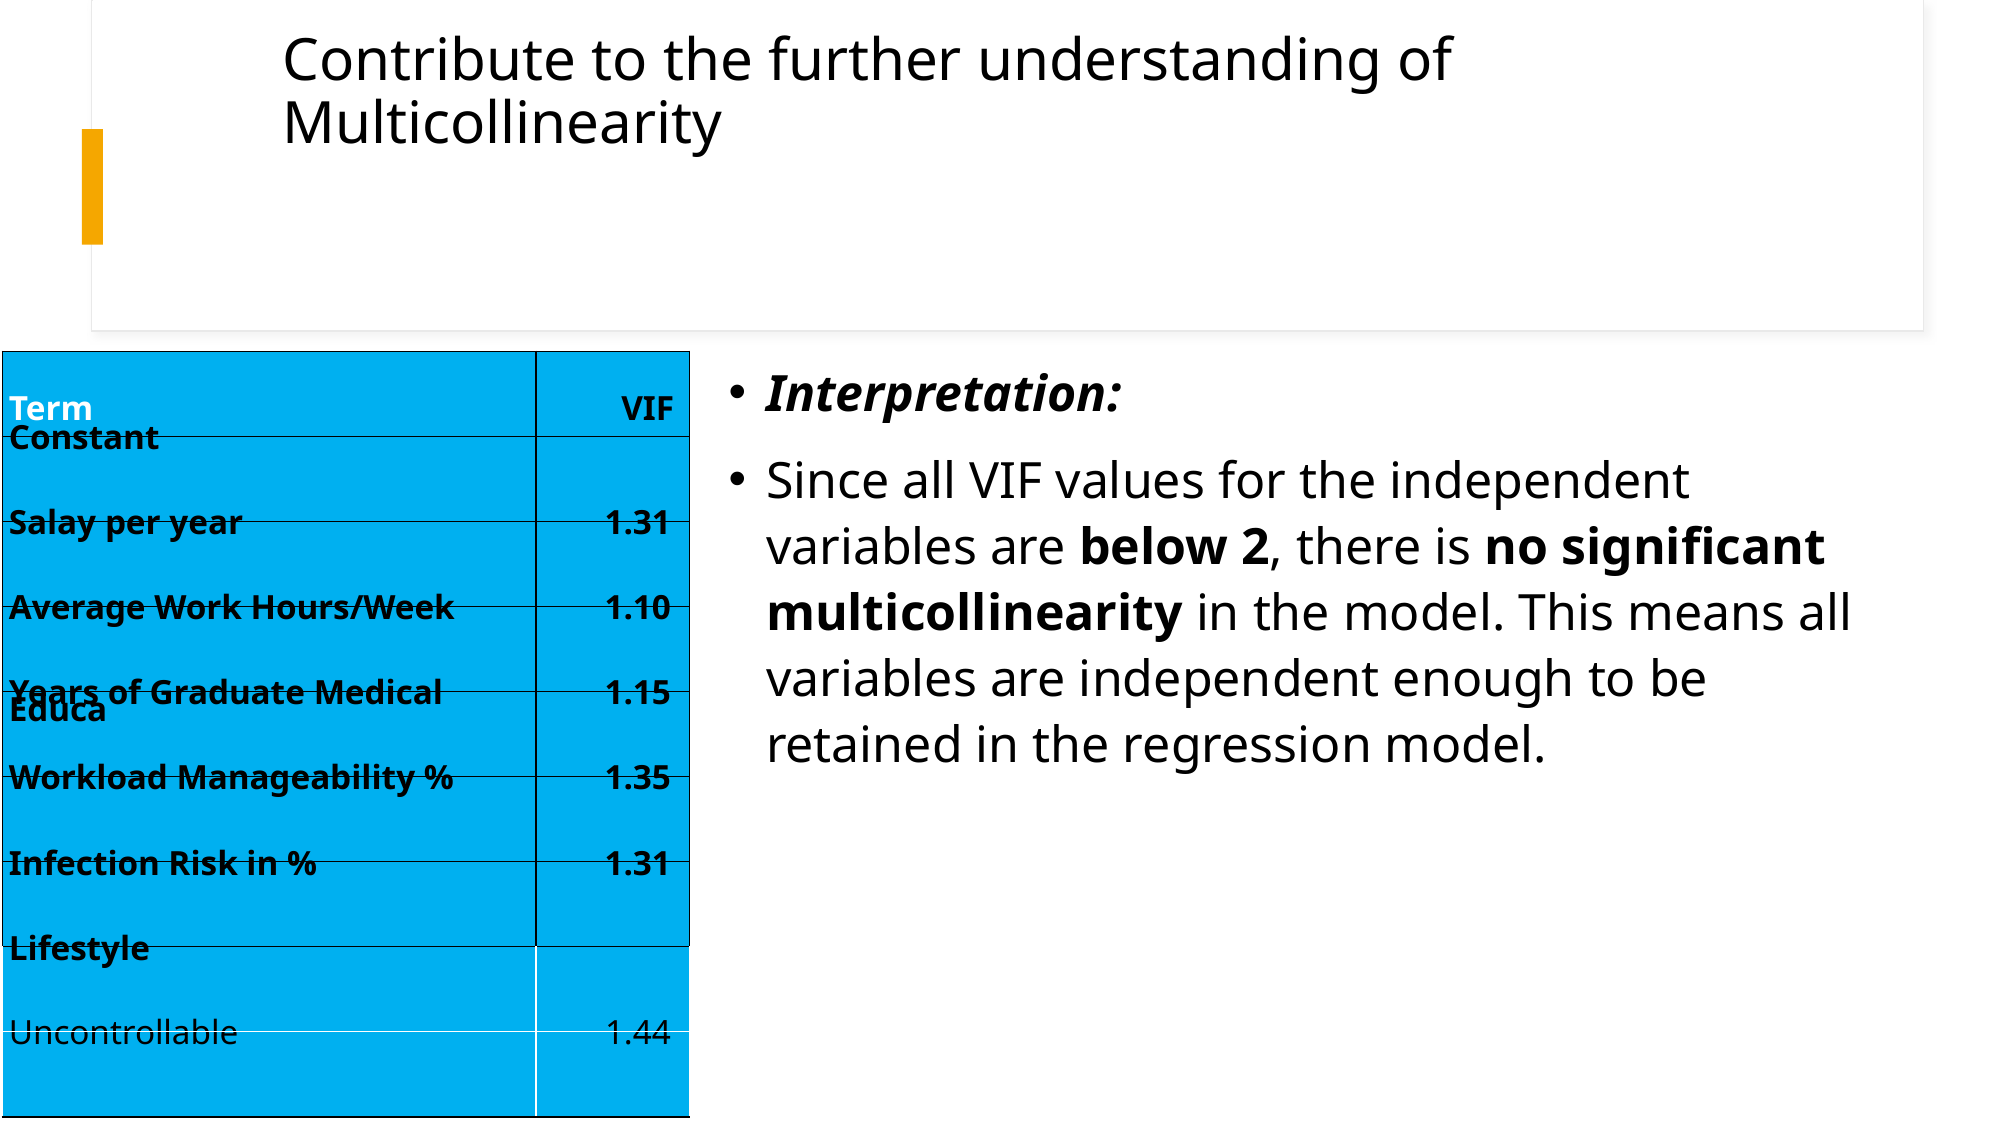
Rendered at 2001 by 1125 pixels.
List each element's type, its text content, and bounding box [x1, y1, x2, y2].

table_cell Average Work Hours/Week [3, 607, 535, 691]
list Interpretation: Since all VIF values for the independent variables are below 2, there is no significant multicollinearity in the model. This means all variables are independent enough to be retained in the regression model. [713, 347, 1883, 1125]
table_cell Workload Manageability % [3, 777, 535, 861]
title Contribute to the further understanding of Multicollinearity [267, 22, 1730, 149]
table_cell 1.31 [537, 862, 689, 946]
table_cell Salay per year [3, 522, 535, 606]
table_cell Uncontrollable [3, 1032, 535, 1116]
table_cell 1.35 [537, 777, 689, 861]
table_cell Years of Graduate Medical Educa [3, 692, 535, 776]
table_cell 1.31 [537, 522, 689, 606]
table_header VIF [537, 352, 689, 436]
table_cell [537, 947, 689, 1031]
table_cell 1.15 [537, 692, 689, 776]
table_header Term [3, 352, 535, 436]
table_cell 1.44 [537, 1032, 689, 1116]
table_cell Constant [3, 437, 535, 521]
table_cell 1.10 [537, 607, 689, 691]
table_cell Infection Risk in % [3, 862, 535, 946]
table_cell Lifestyle [3, 947, 535, 1031]
table_cell [537, 437, 689, 521]
